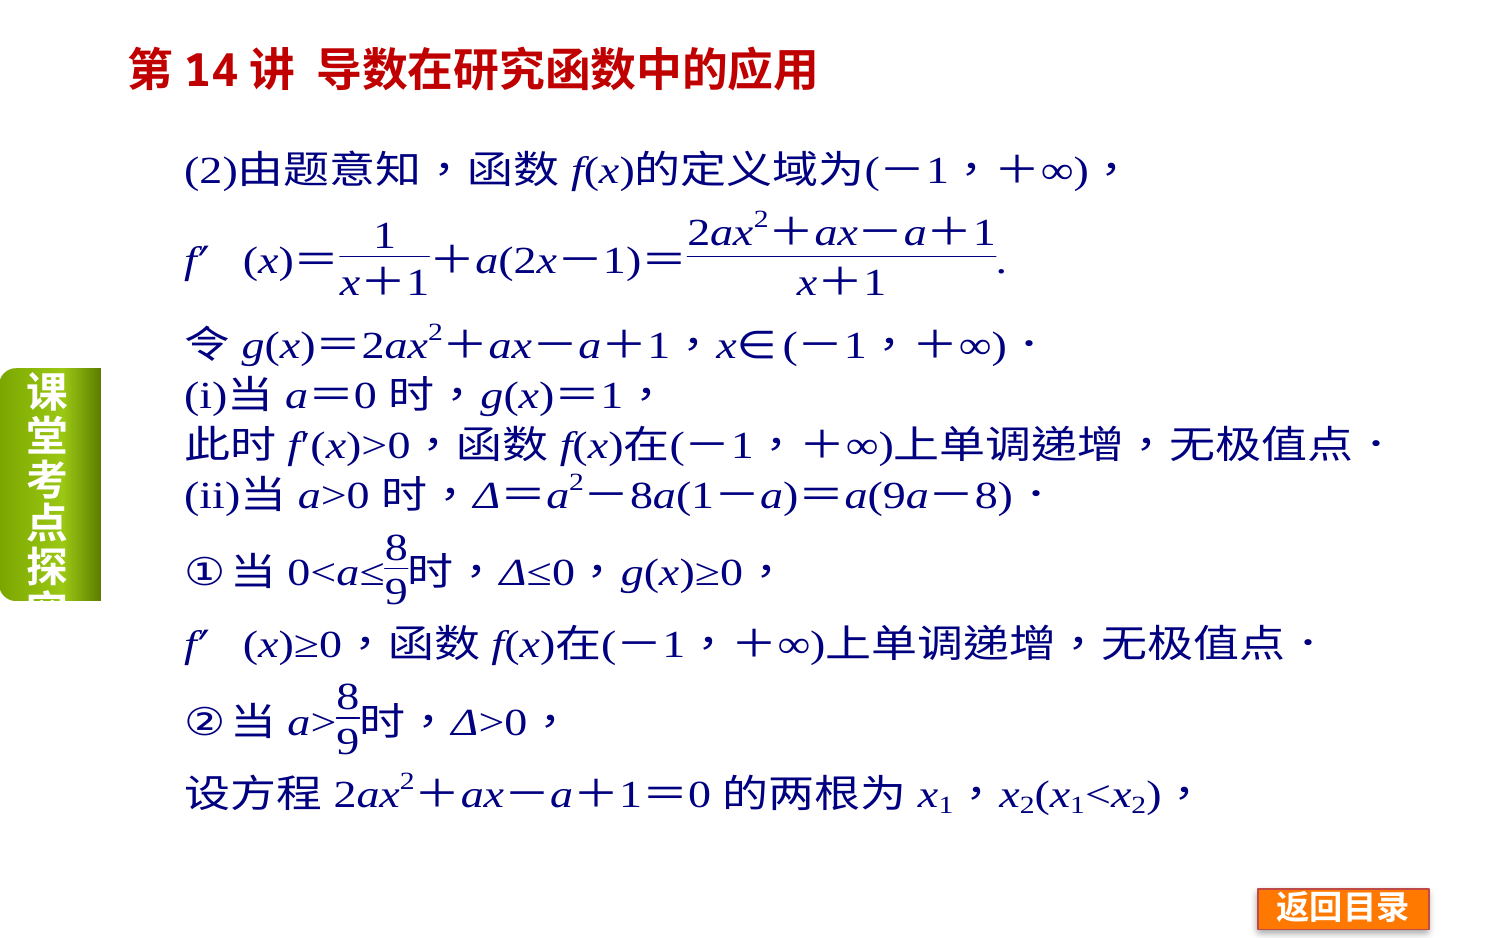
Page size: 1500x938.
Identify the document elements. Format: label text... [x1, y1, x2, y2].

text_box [0, 364, 101, 602]
text_box 返回目录 [1257, 888, 1430, 930]
text_box 第14讲 导数在研究函数中的应用 [112, 35, 1211, 101]
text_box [183, 144, 1407, 921]
